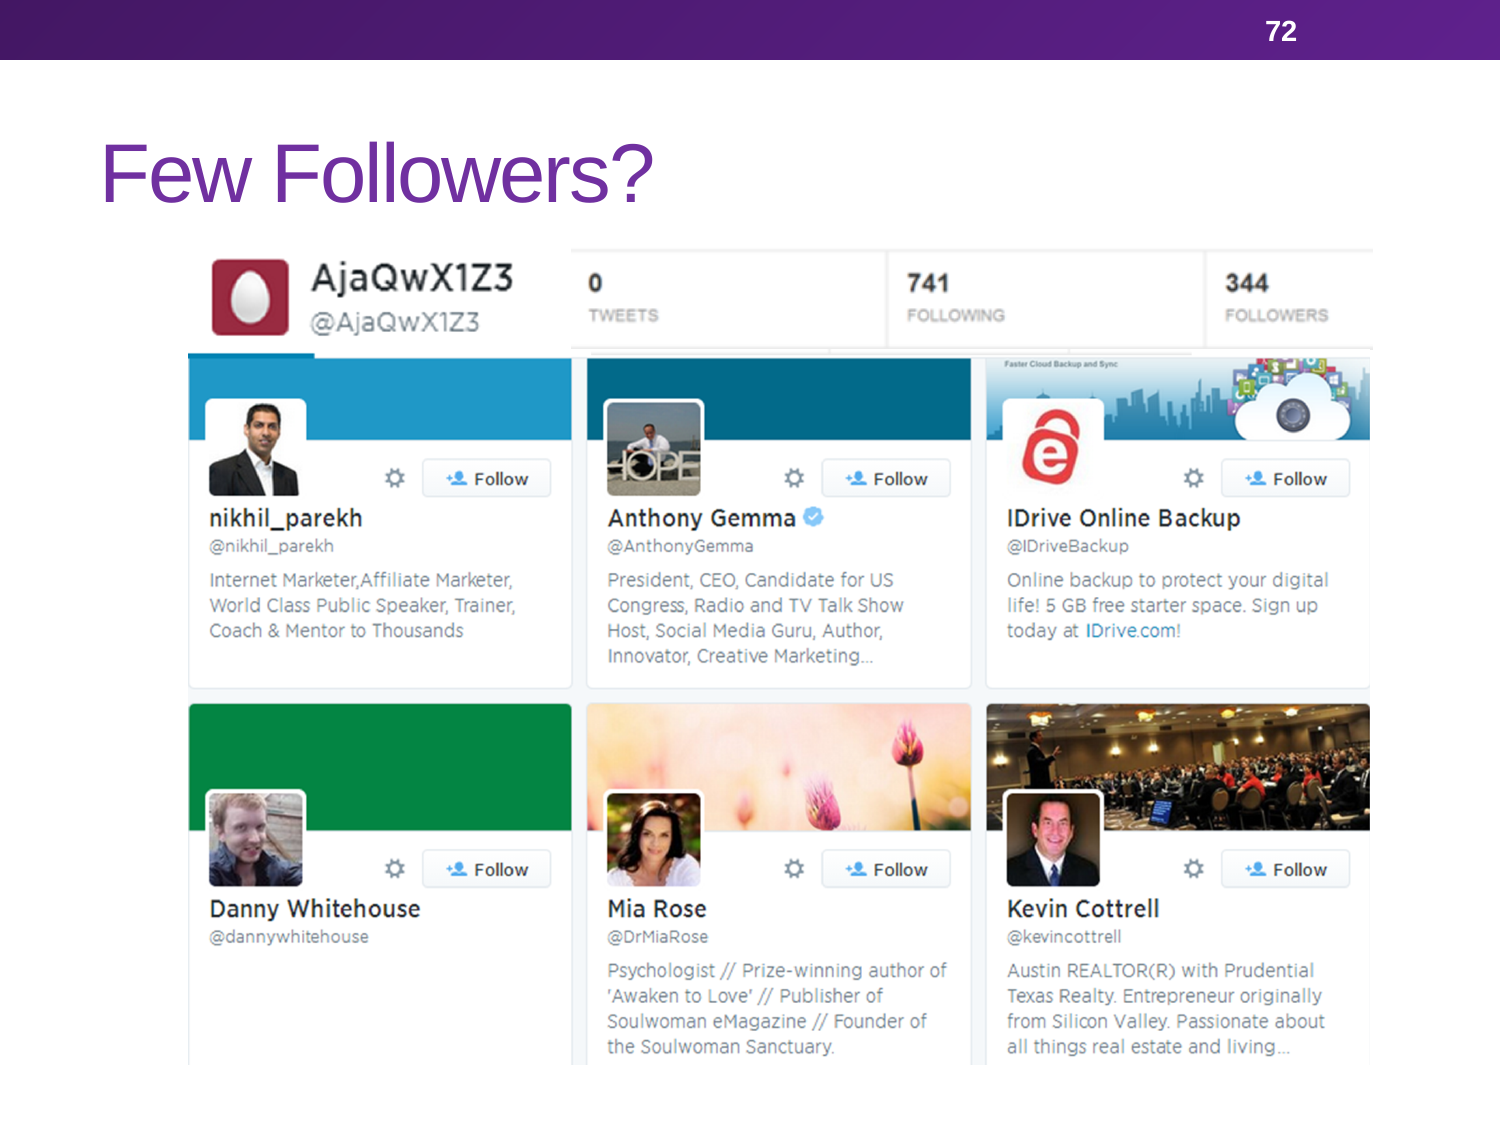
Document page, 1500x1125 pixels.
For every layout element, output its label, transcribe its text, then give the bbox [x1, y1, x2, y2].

title Few Followers? [85, 87, 1436, 250]
picture [188, 245, 1374, 1065]
slide_number 72 [1250, 3, 1425, 57]
